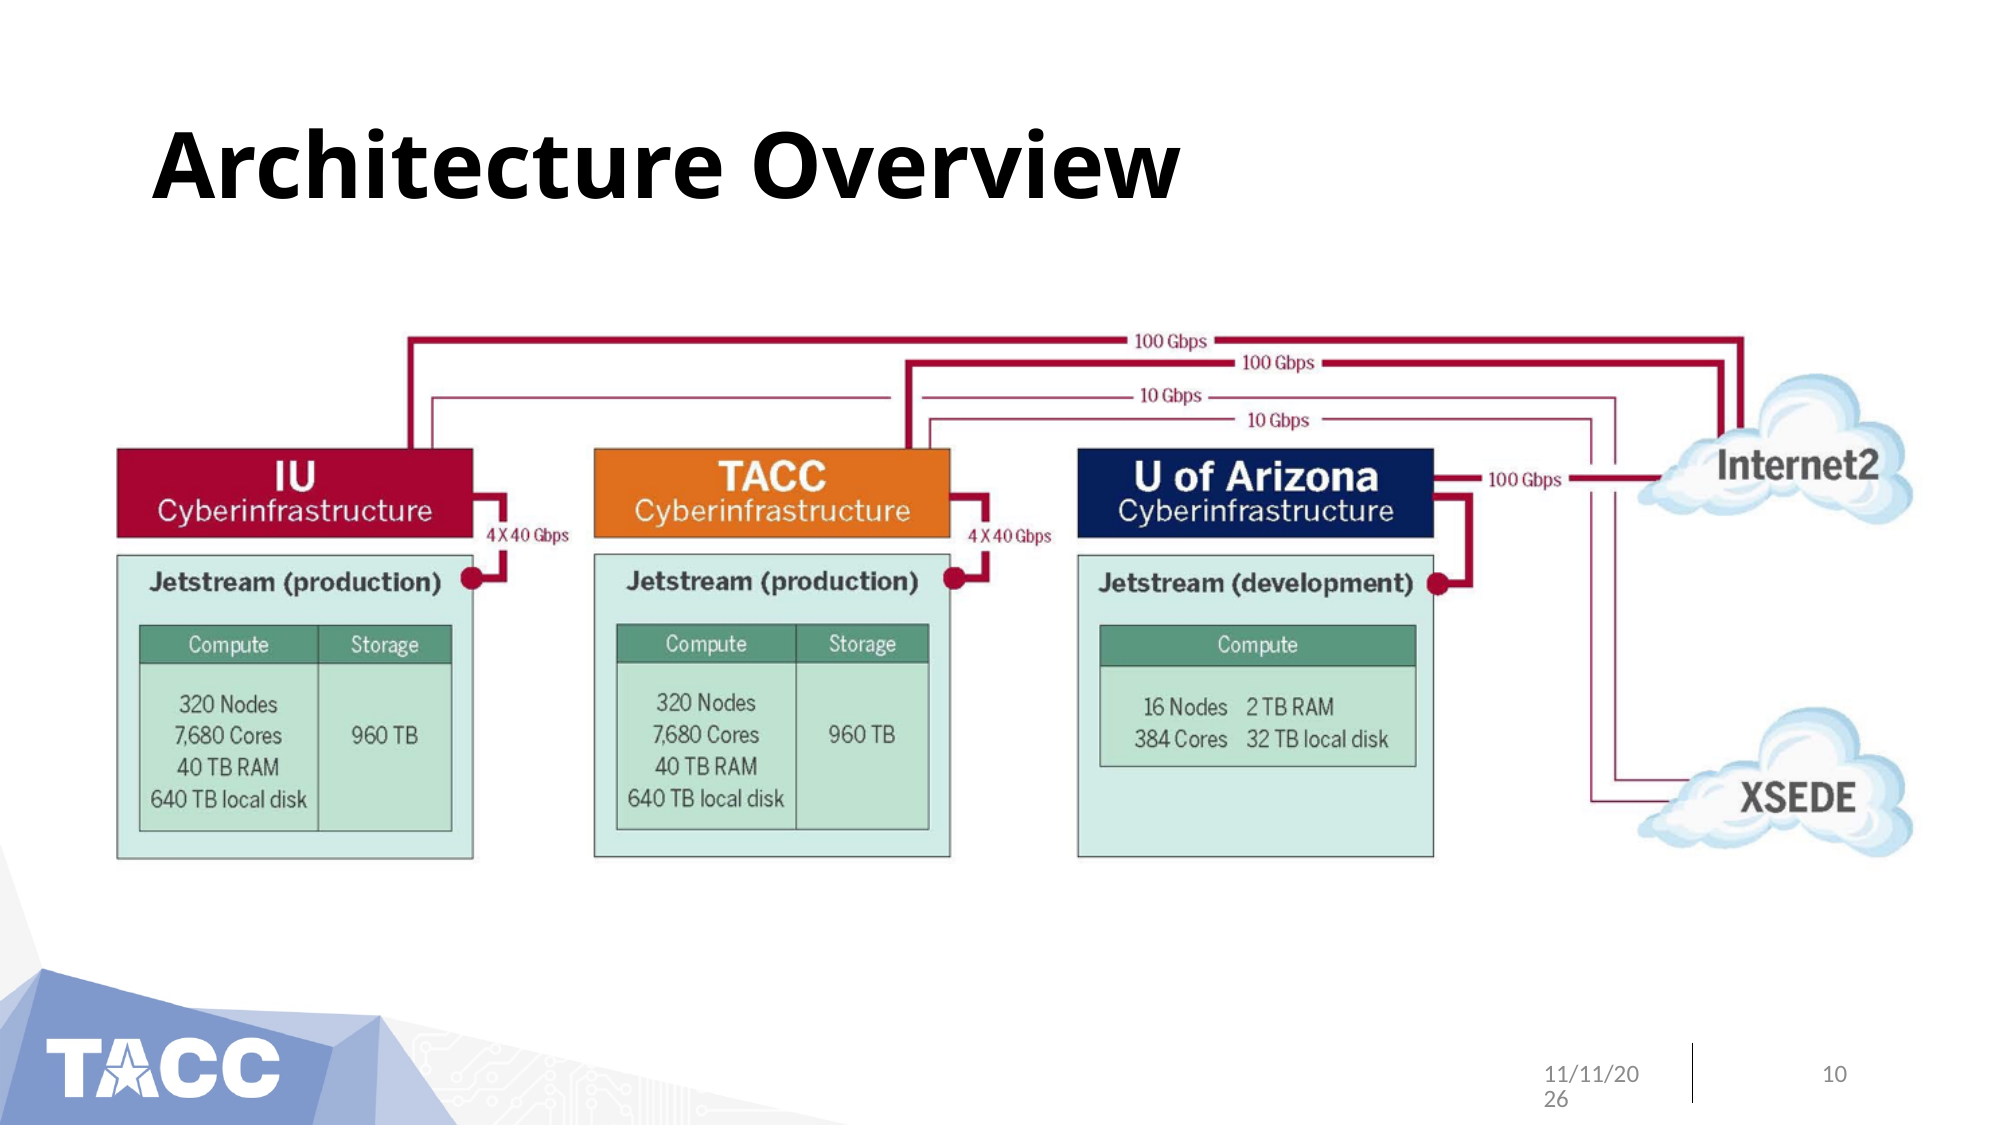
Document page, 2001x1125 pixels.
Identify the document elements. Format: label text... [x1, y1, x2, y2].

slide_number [1528, 1042, 1658, 1103]
picture [0, 0, 2001, 1125]
title Architecture Overview [137, 59, 1863, 245]
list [60, 245, 1939, 934]
slide_number 10 [1733, 1042, 1863, 1103]
